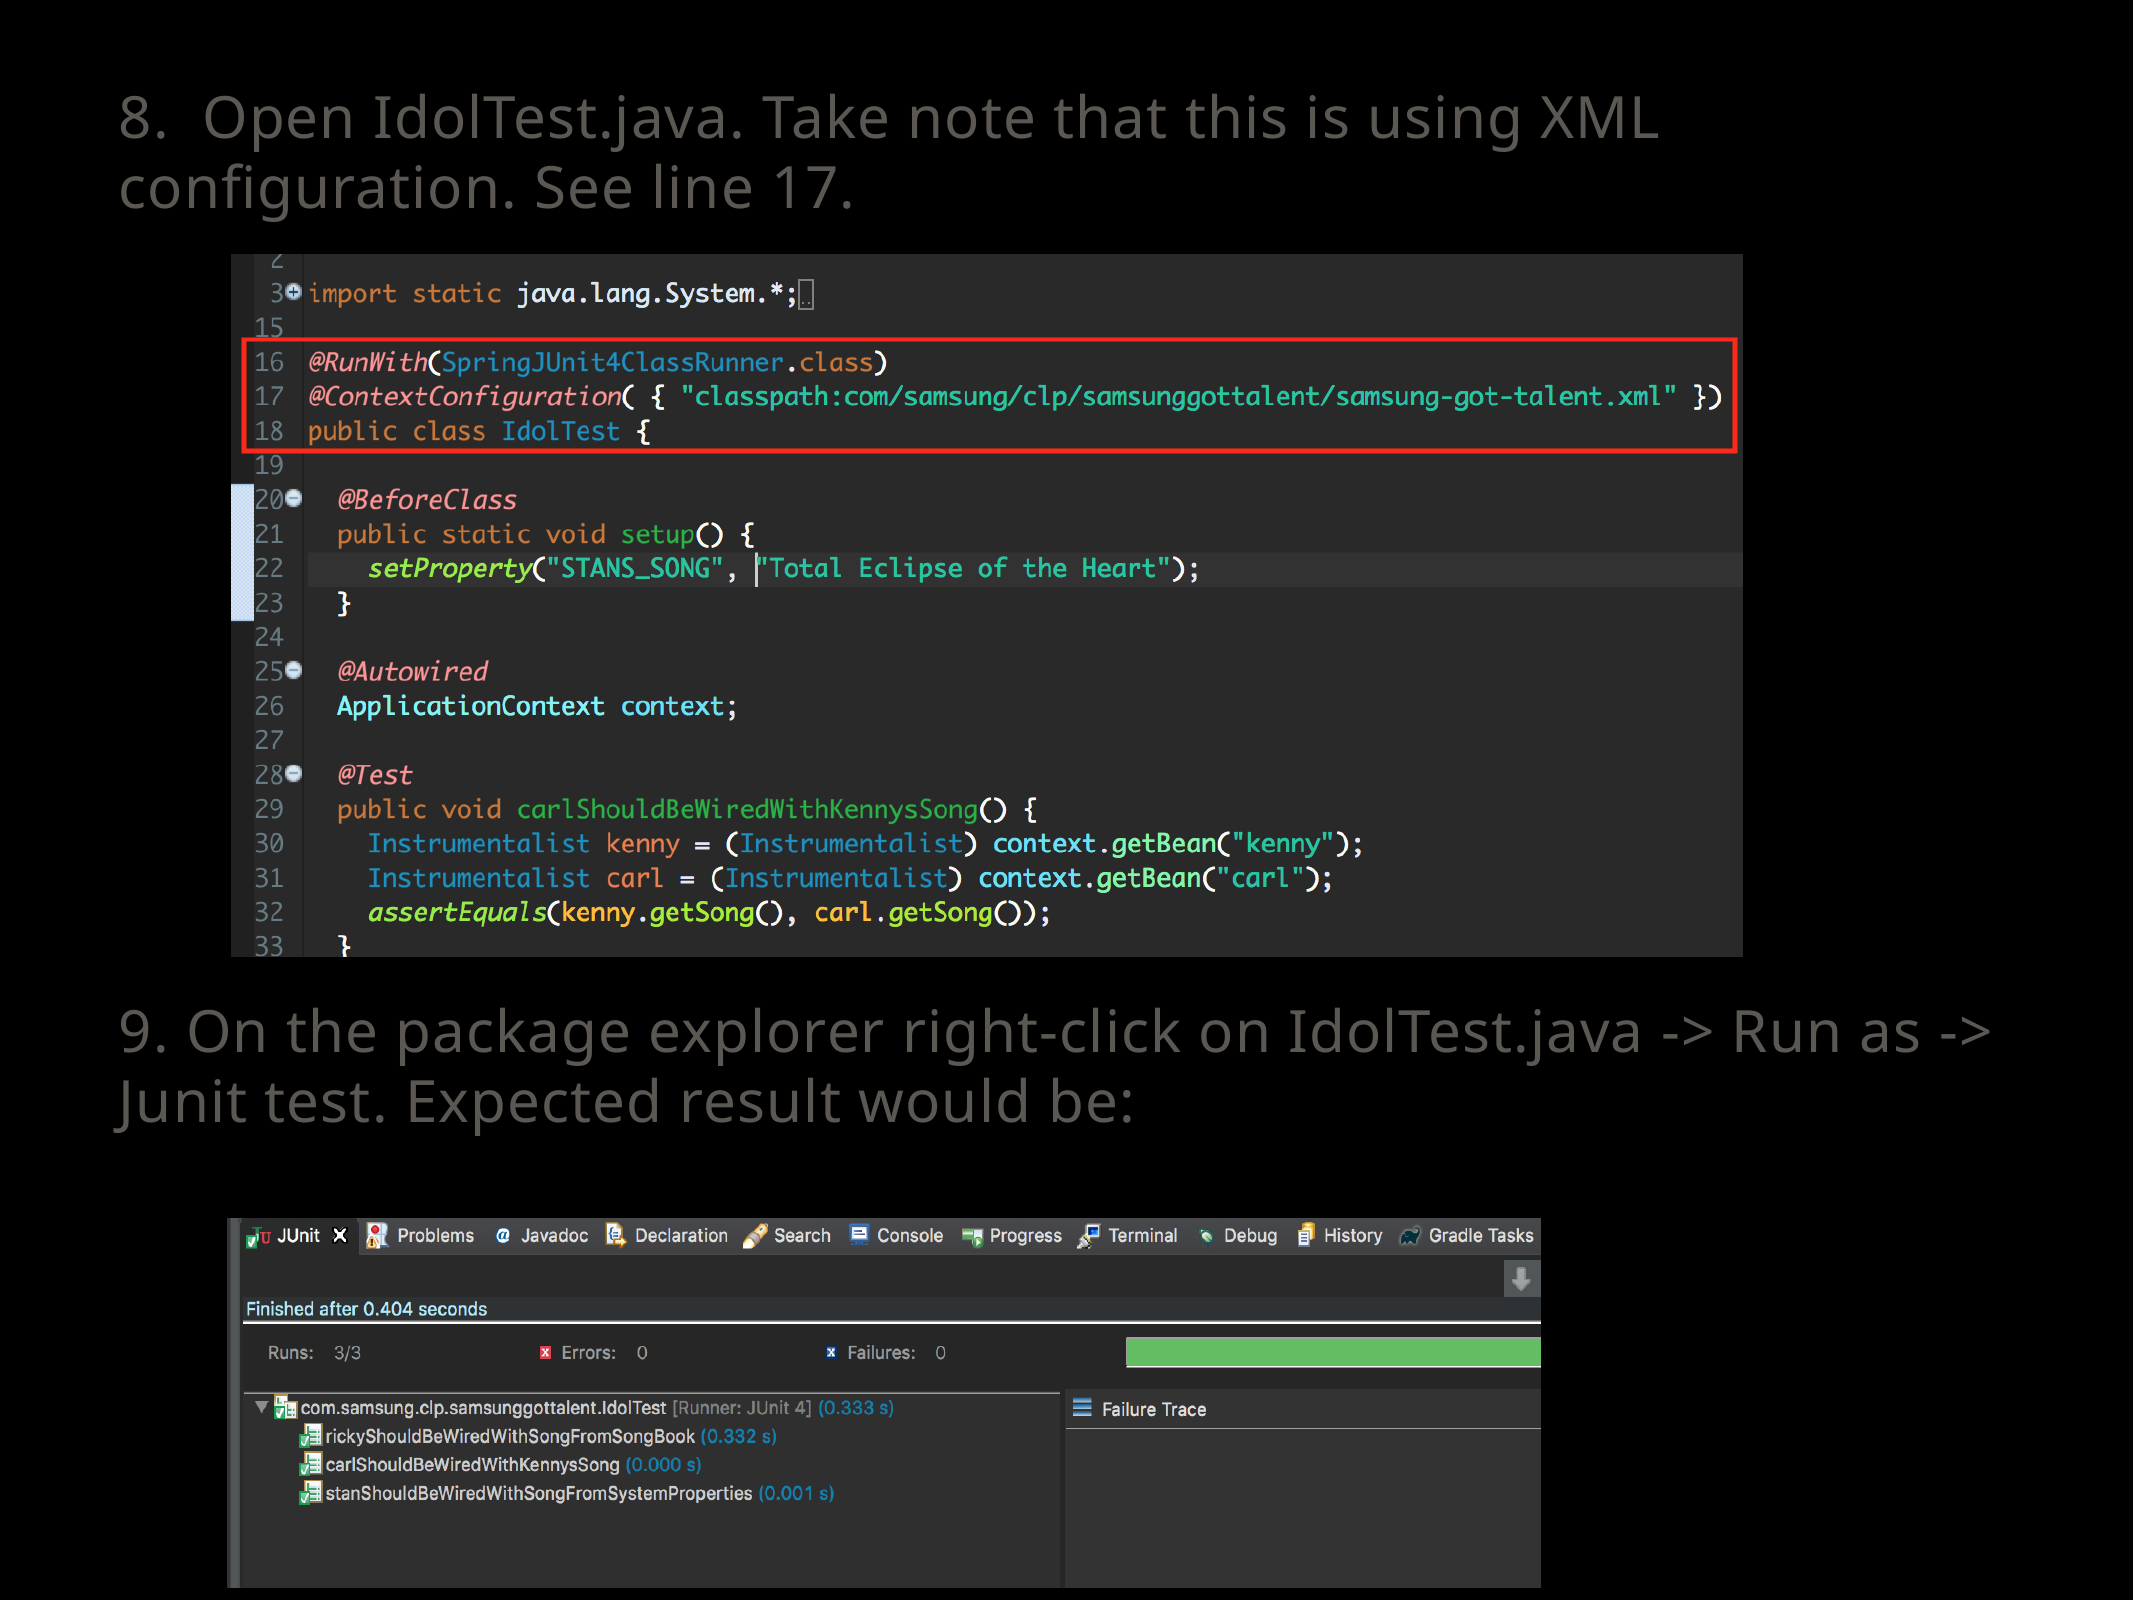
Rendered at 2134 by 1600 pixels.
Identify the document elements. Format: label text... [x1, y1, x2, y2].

picture [231, 254, 1743, 957]
picture [227, 1218, 1541, 1588]
list 8. Open IdolTest.java. Take note that this is using XML configuration. See line 17. 9. On the package explorer right-click on IdolTest.java -> Run as -> Junit test. Expected result would be: [109, 71, 2024, 1451]
